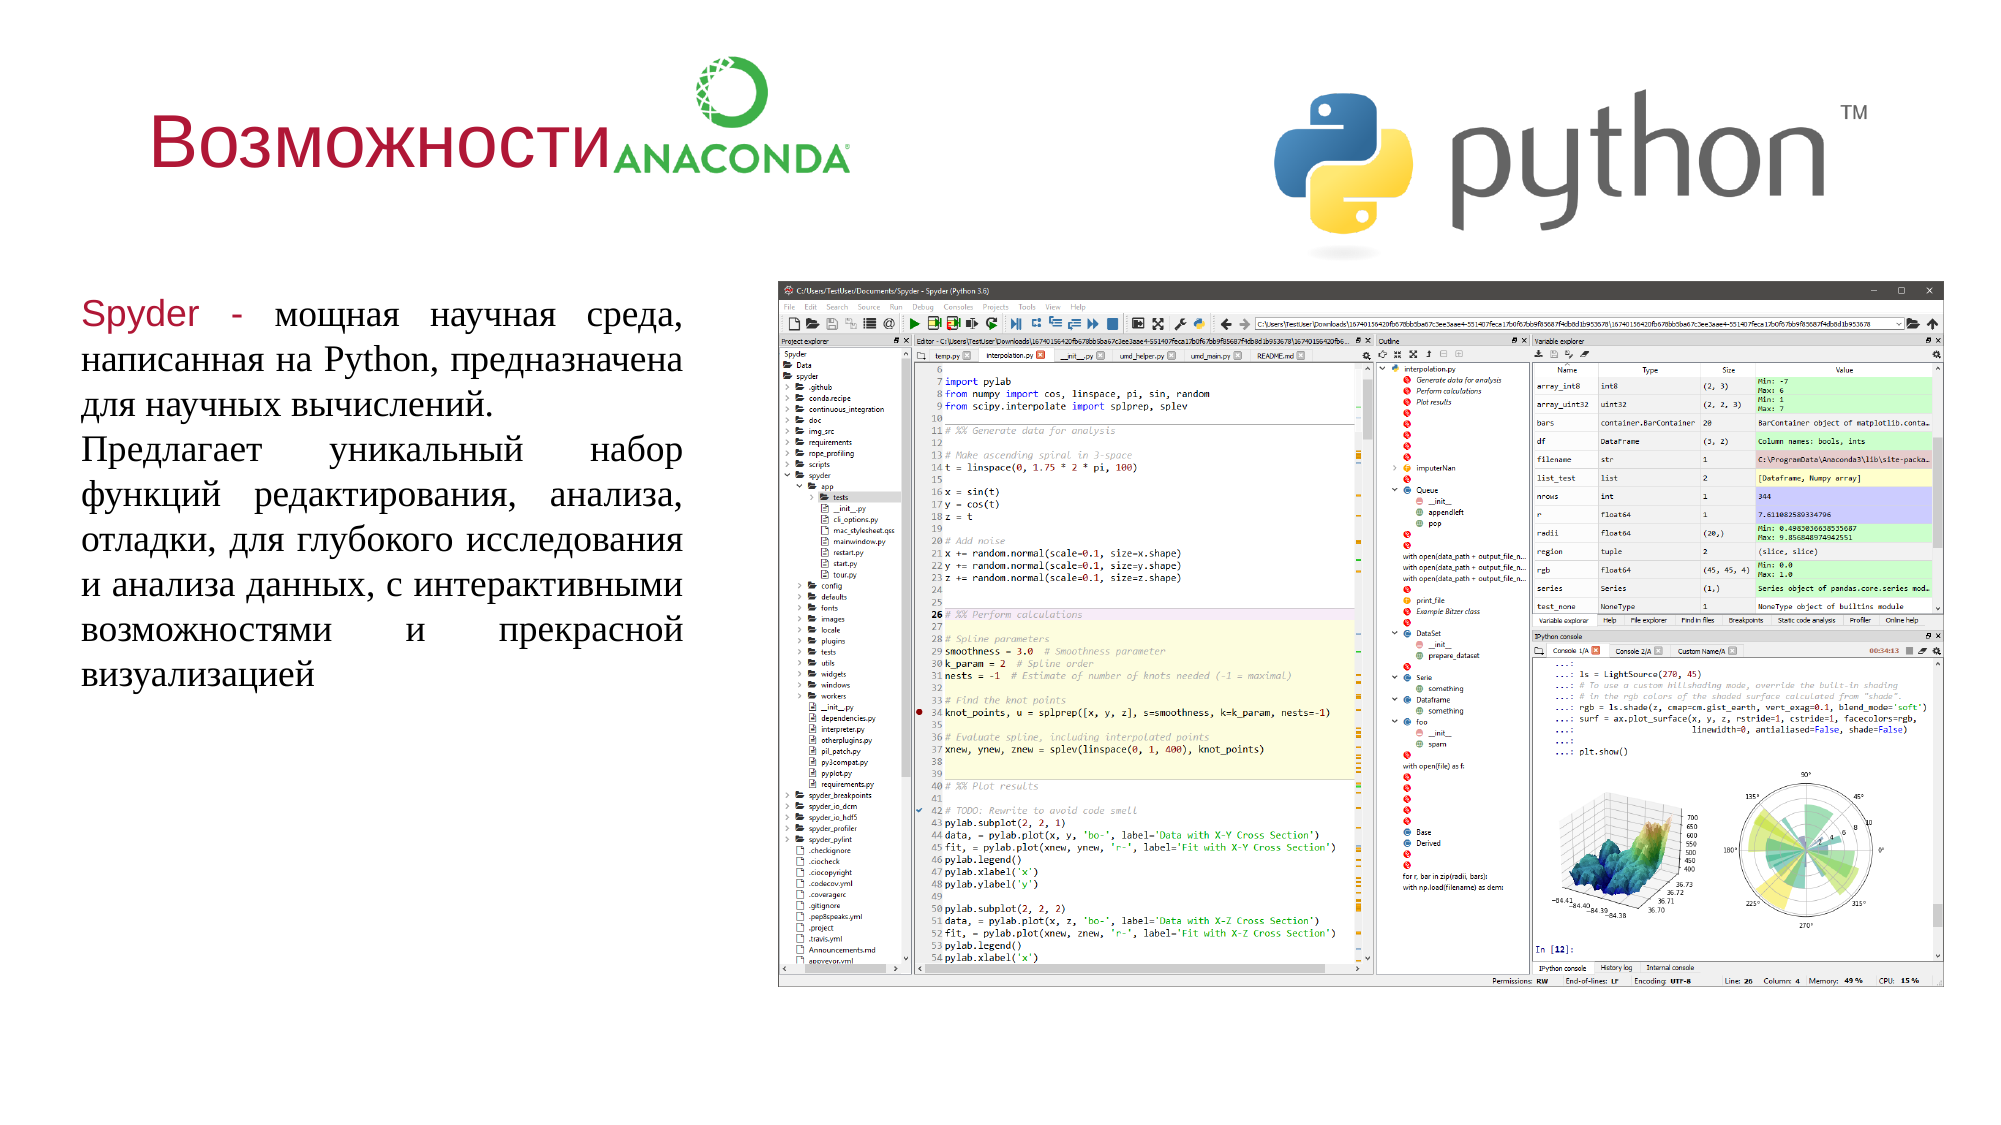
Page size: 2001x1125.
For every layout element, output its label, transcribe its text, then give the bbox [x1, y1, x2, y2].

picture [1267, 85, 1874, 266]
picture [777, 281, 1944, 987]
text_box Spyder - мощная научная среда, написанная на Python, предназначена для научных вычислений. Предлагает уникальный набор функций редактирования, анализа, отладки, для глубокого исследования и анализа данных, с интерактивными возможностями и прекрасной визуализацией [66, 281, 699, 702]
text_box Возможности [133, 85, 628, 190]
picture [611, 53, 854, 176]
